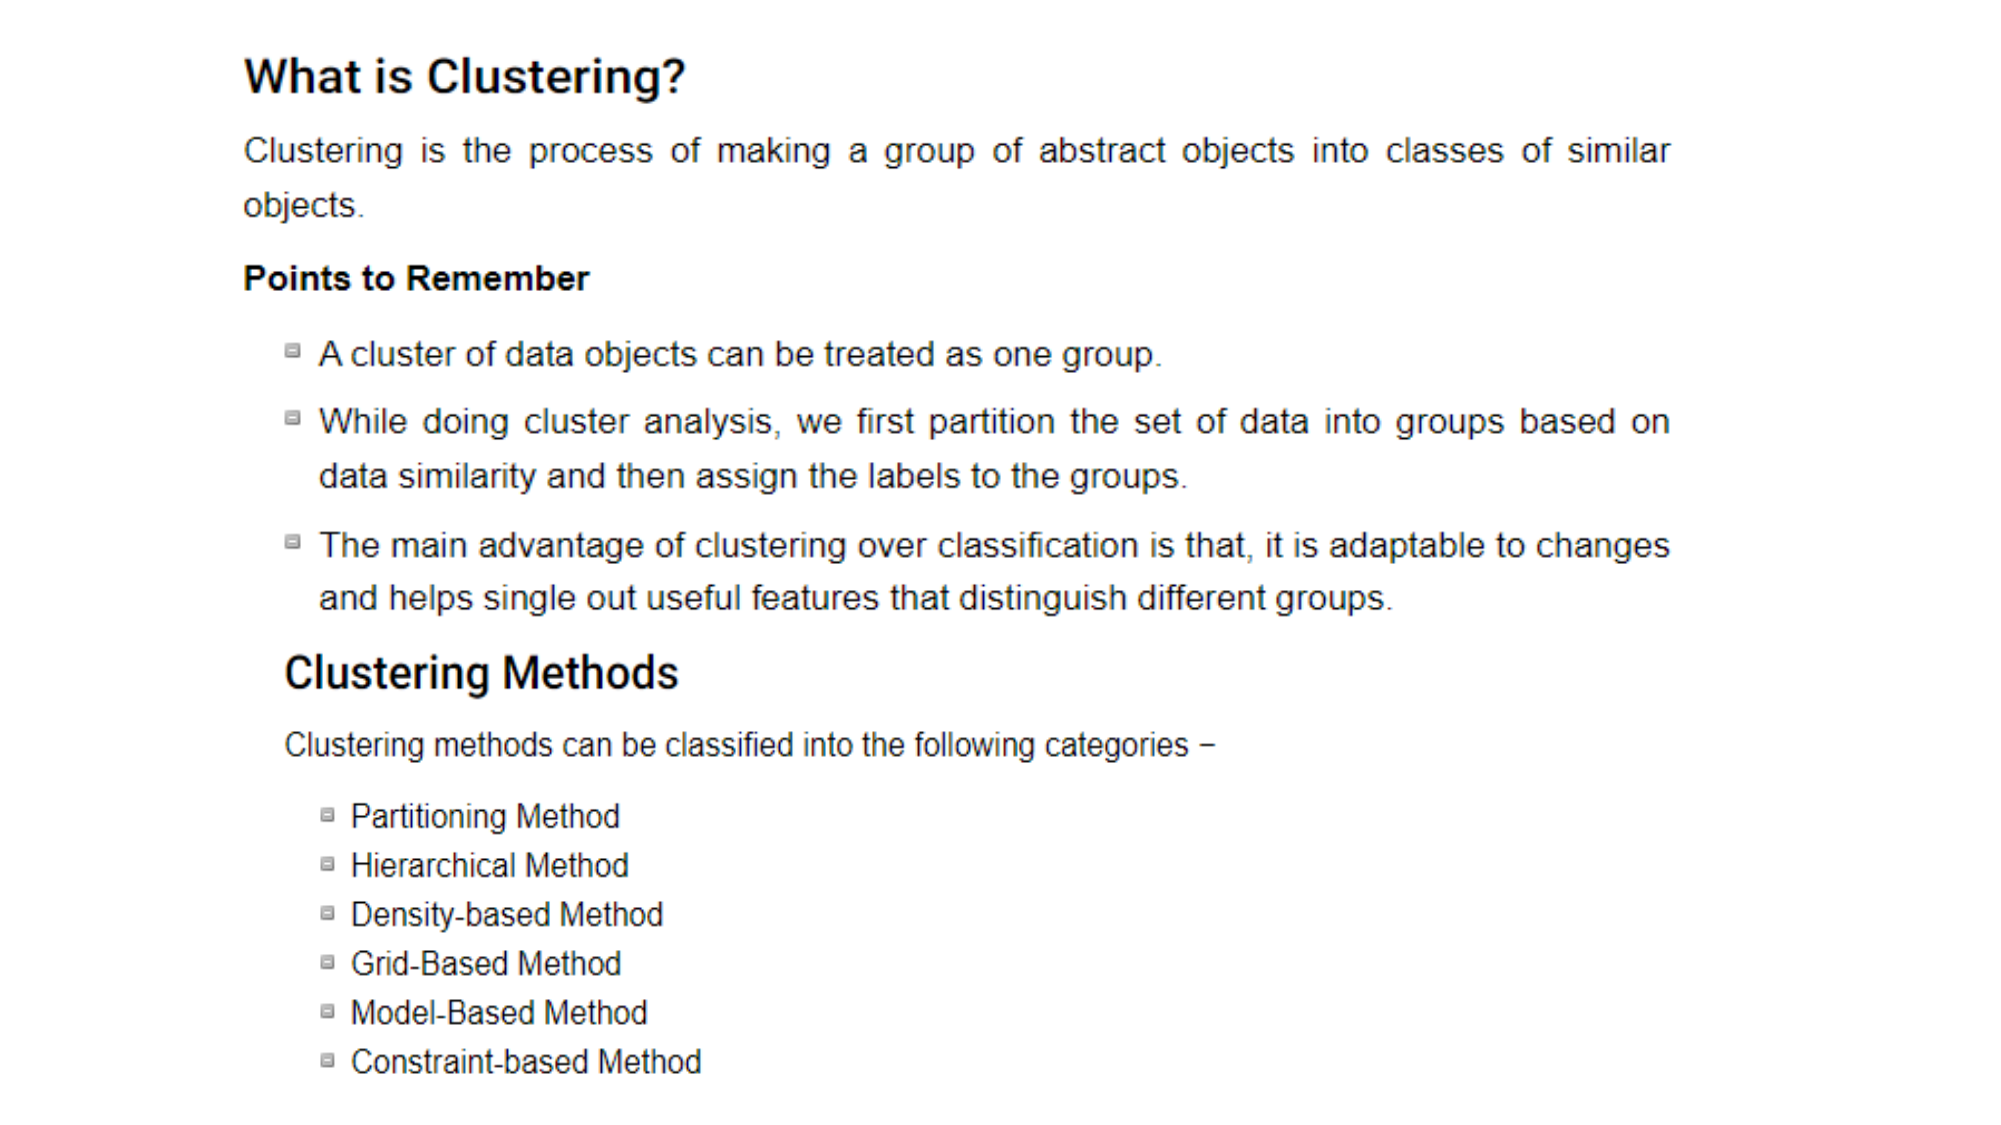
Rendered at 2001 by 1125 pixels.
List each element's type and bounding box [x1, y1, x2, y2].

picture [214, 41, 1694, 1125]
